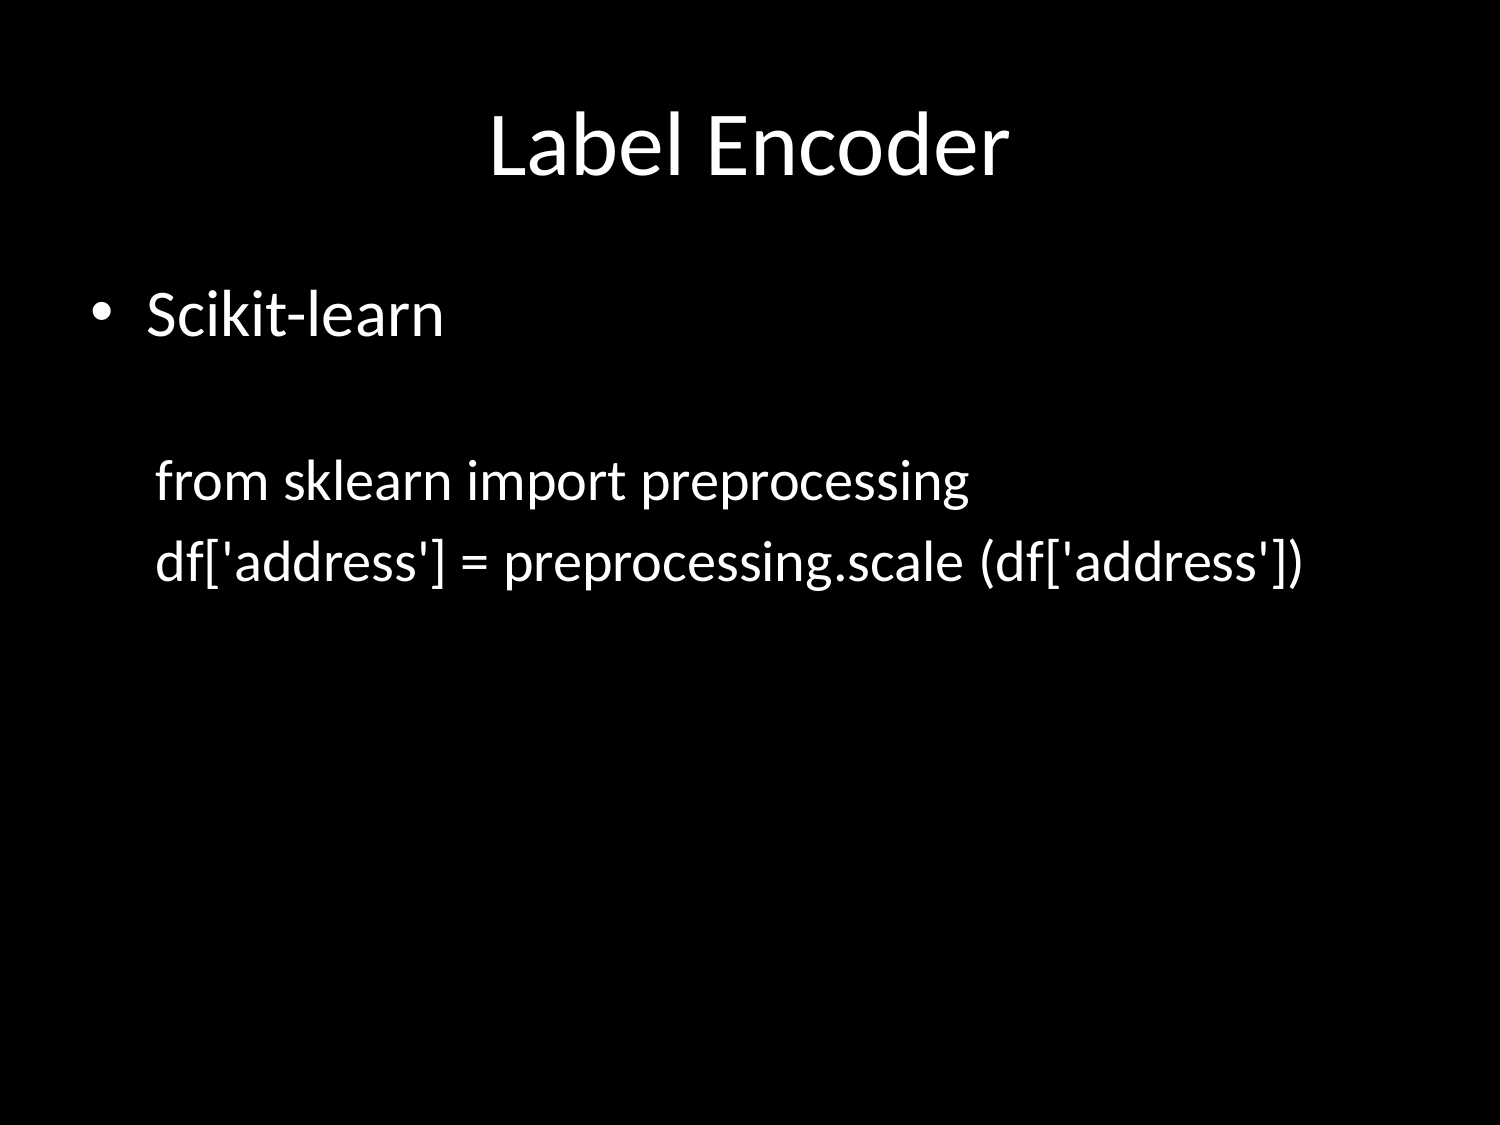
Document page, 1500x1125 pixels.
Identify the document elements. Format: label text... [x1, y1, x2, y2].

title Label Encoder [75, 45, 1425, 233]
list Scikit-learn from sklearn import preprocessing df['address'] = preprocessing.scale (df['address']) [75, 262, 1425, 1005]
